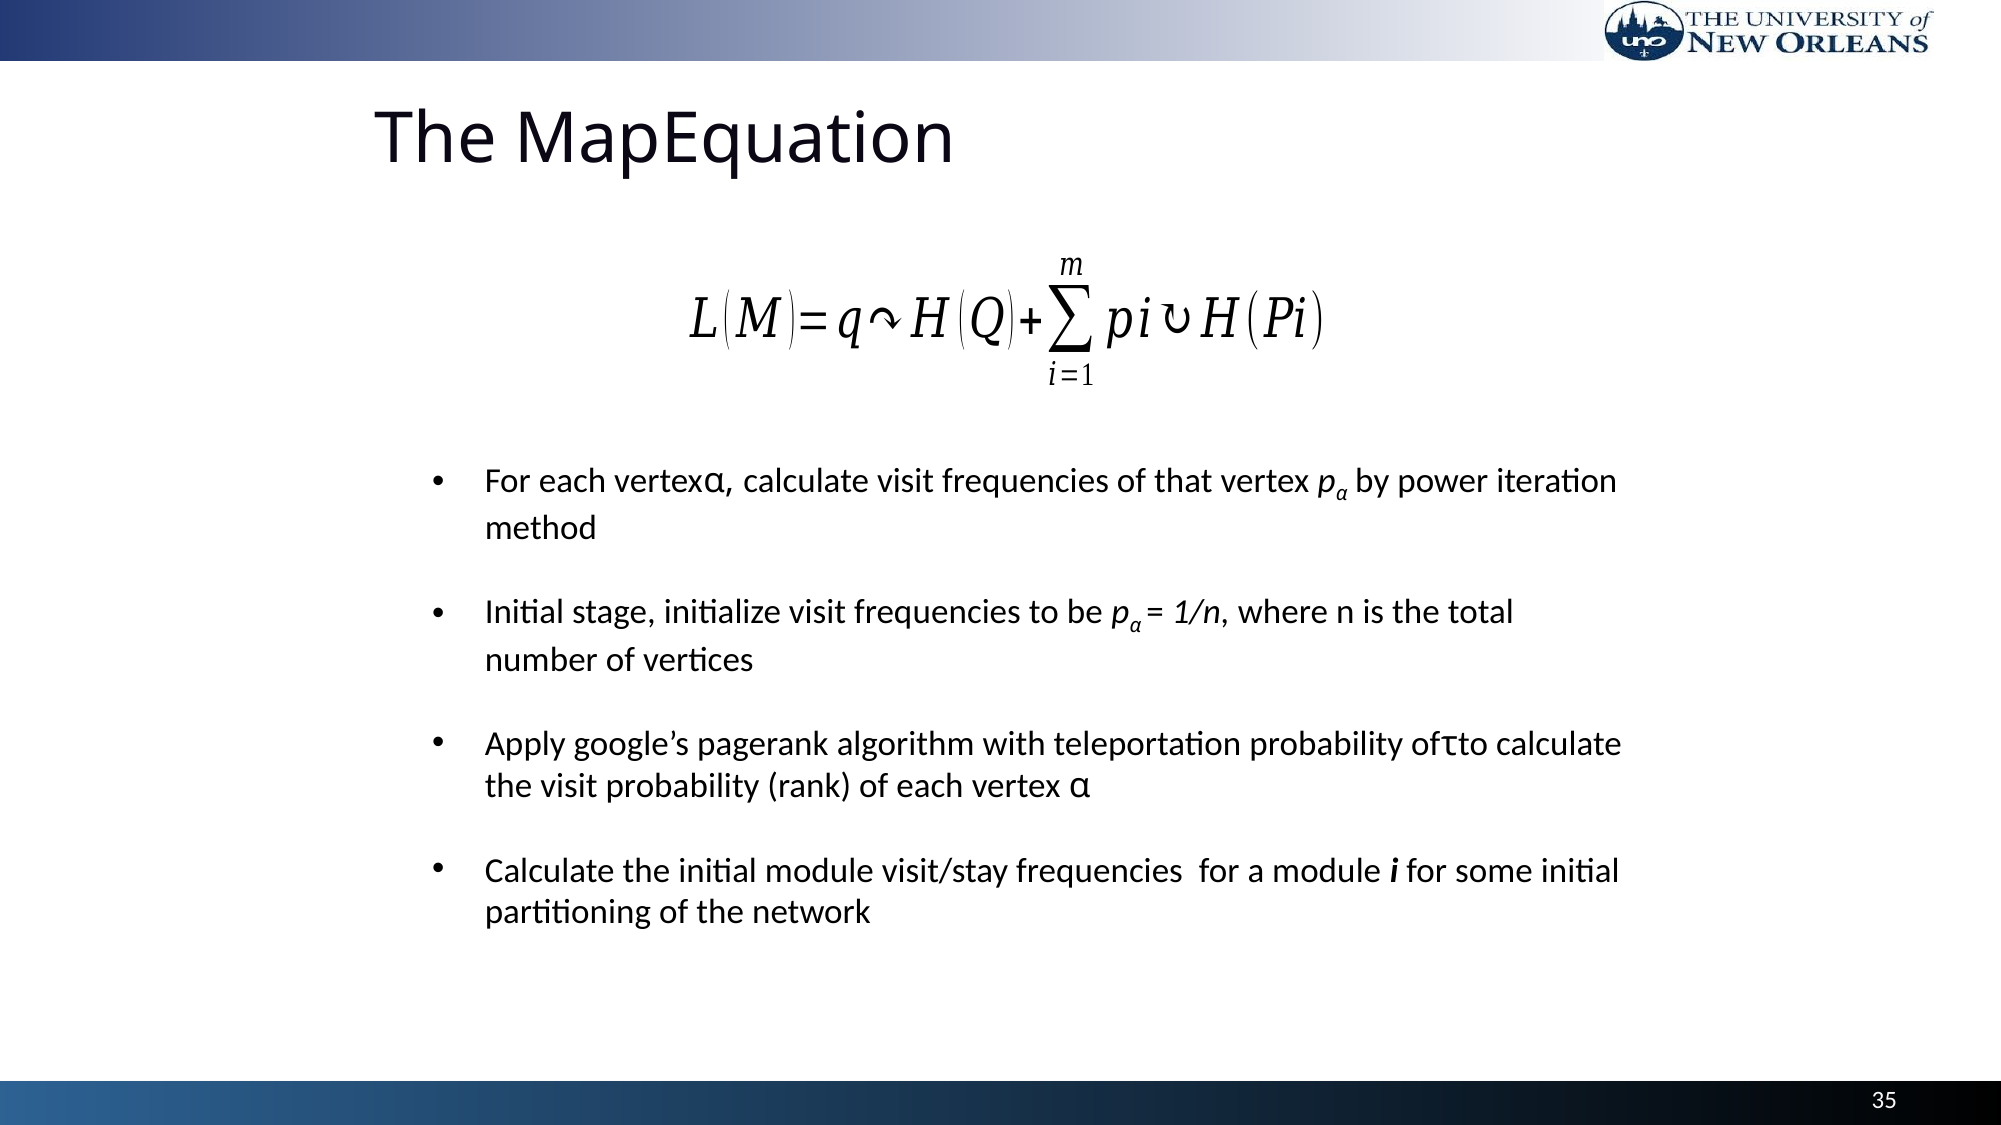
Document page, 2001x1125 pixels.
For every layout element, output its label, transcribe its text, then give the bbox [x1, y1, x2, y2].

title The MapEquation [359, 51, 1641, 228]
picture [1604, 0, 1934, 61]
slide_number 35 [1855, 1076, 1913, 1121]
